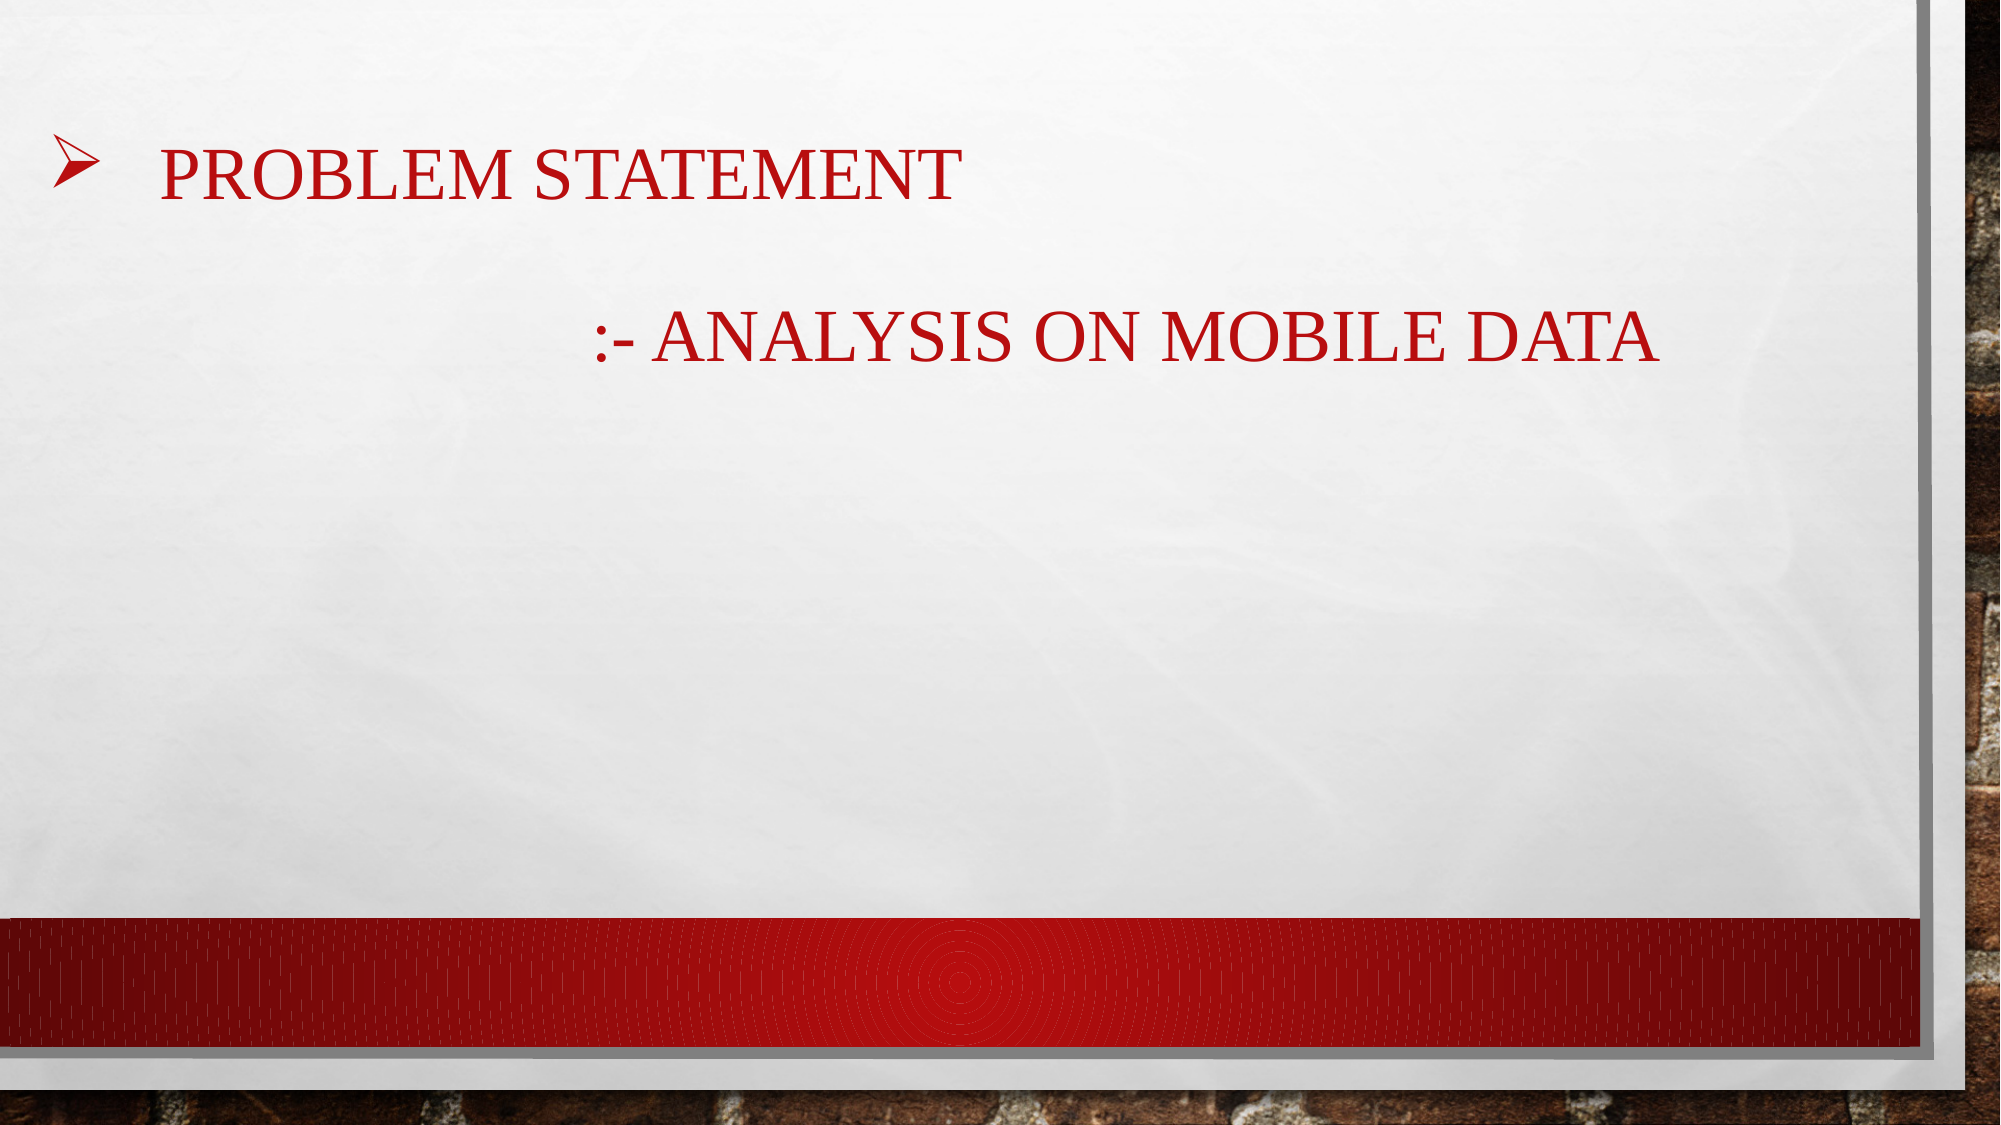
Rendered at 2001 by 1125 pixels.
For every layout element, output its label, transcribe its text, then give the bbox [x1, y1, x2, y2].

picture [0, 0, 2000, 1125]
title Problem statement :- analysis on mobile data [32, 13, 1738, 500]
